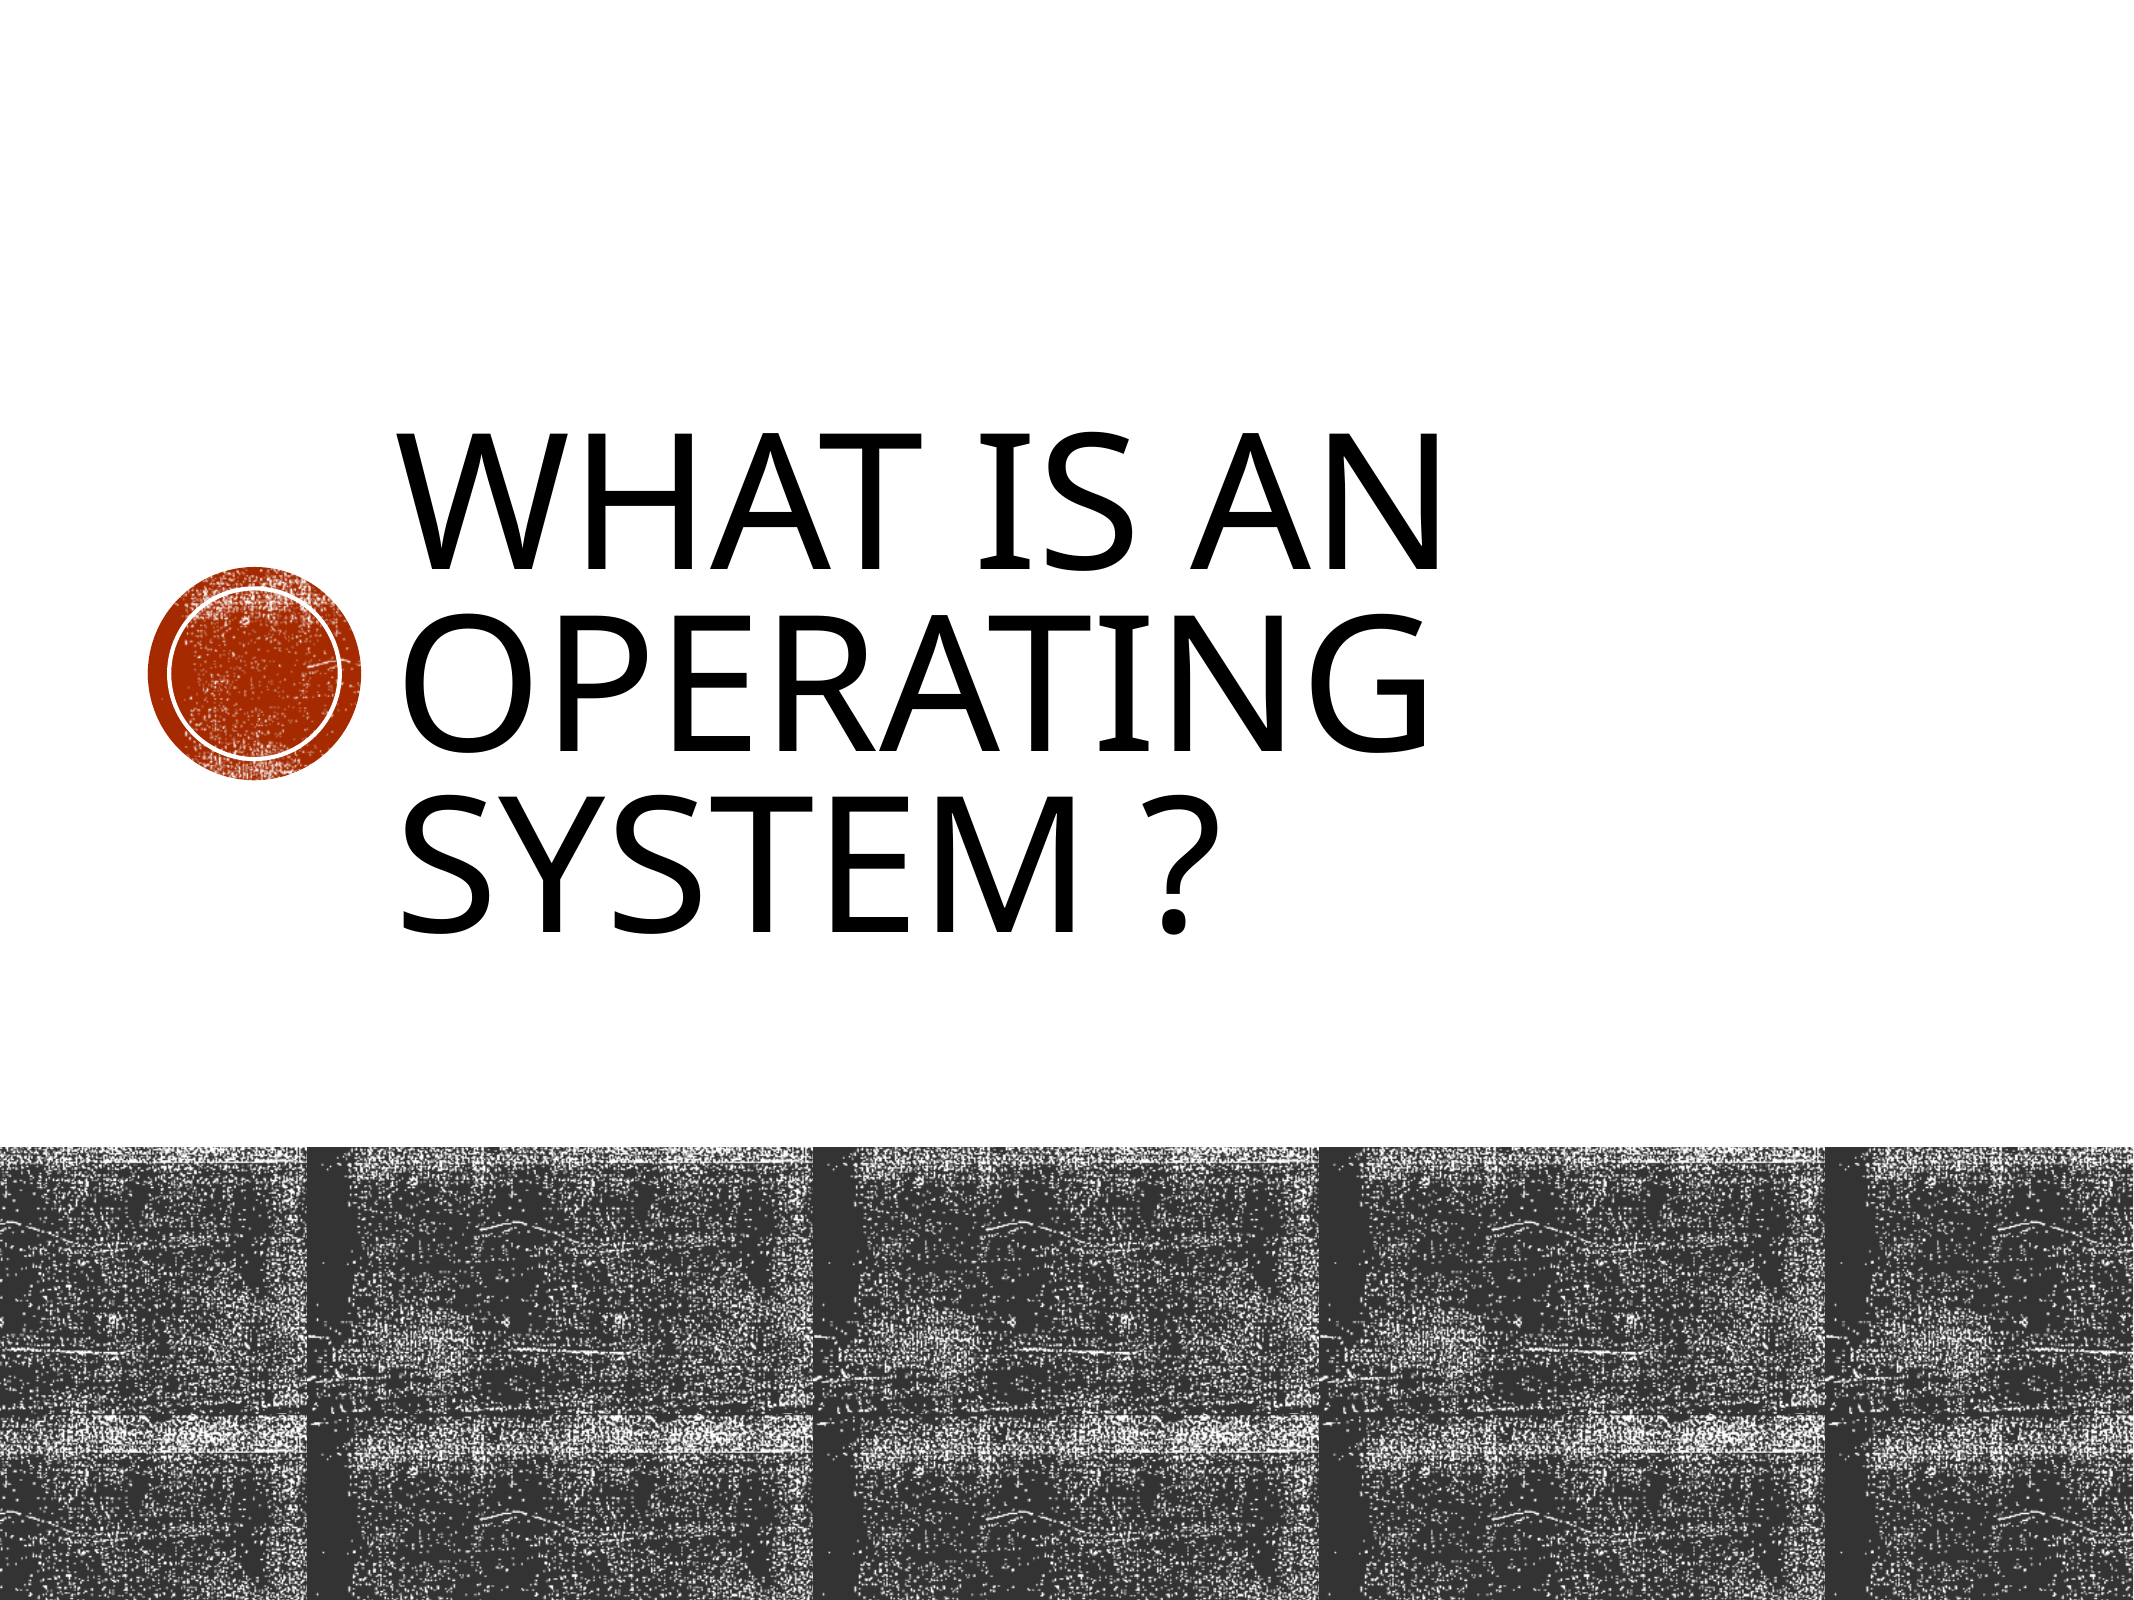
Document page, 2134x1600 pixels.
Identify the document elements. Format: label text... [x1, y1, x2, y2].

title What is an Operating system ? [379, 285, 2004, 1108]
